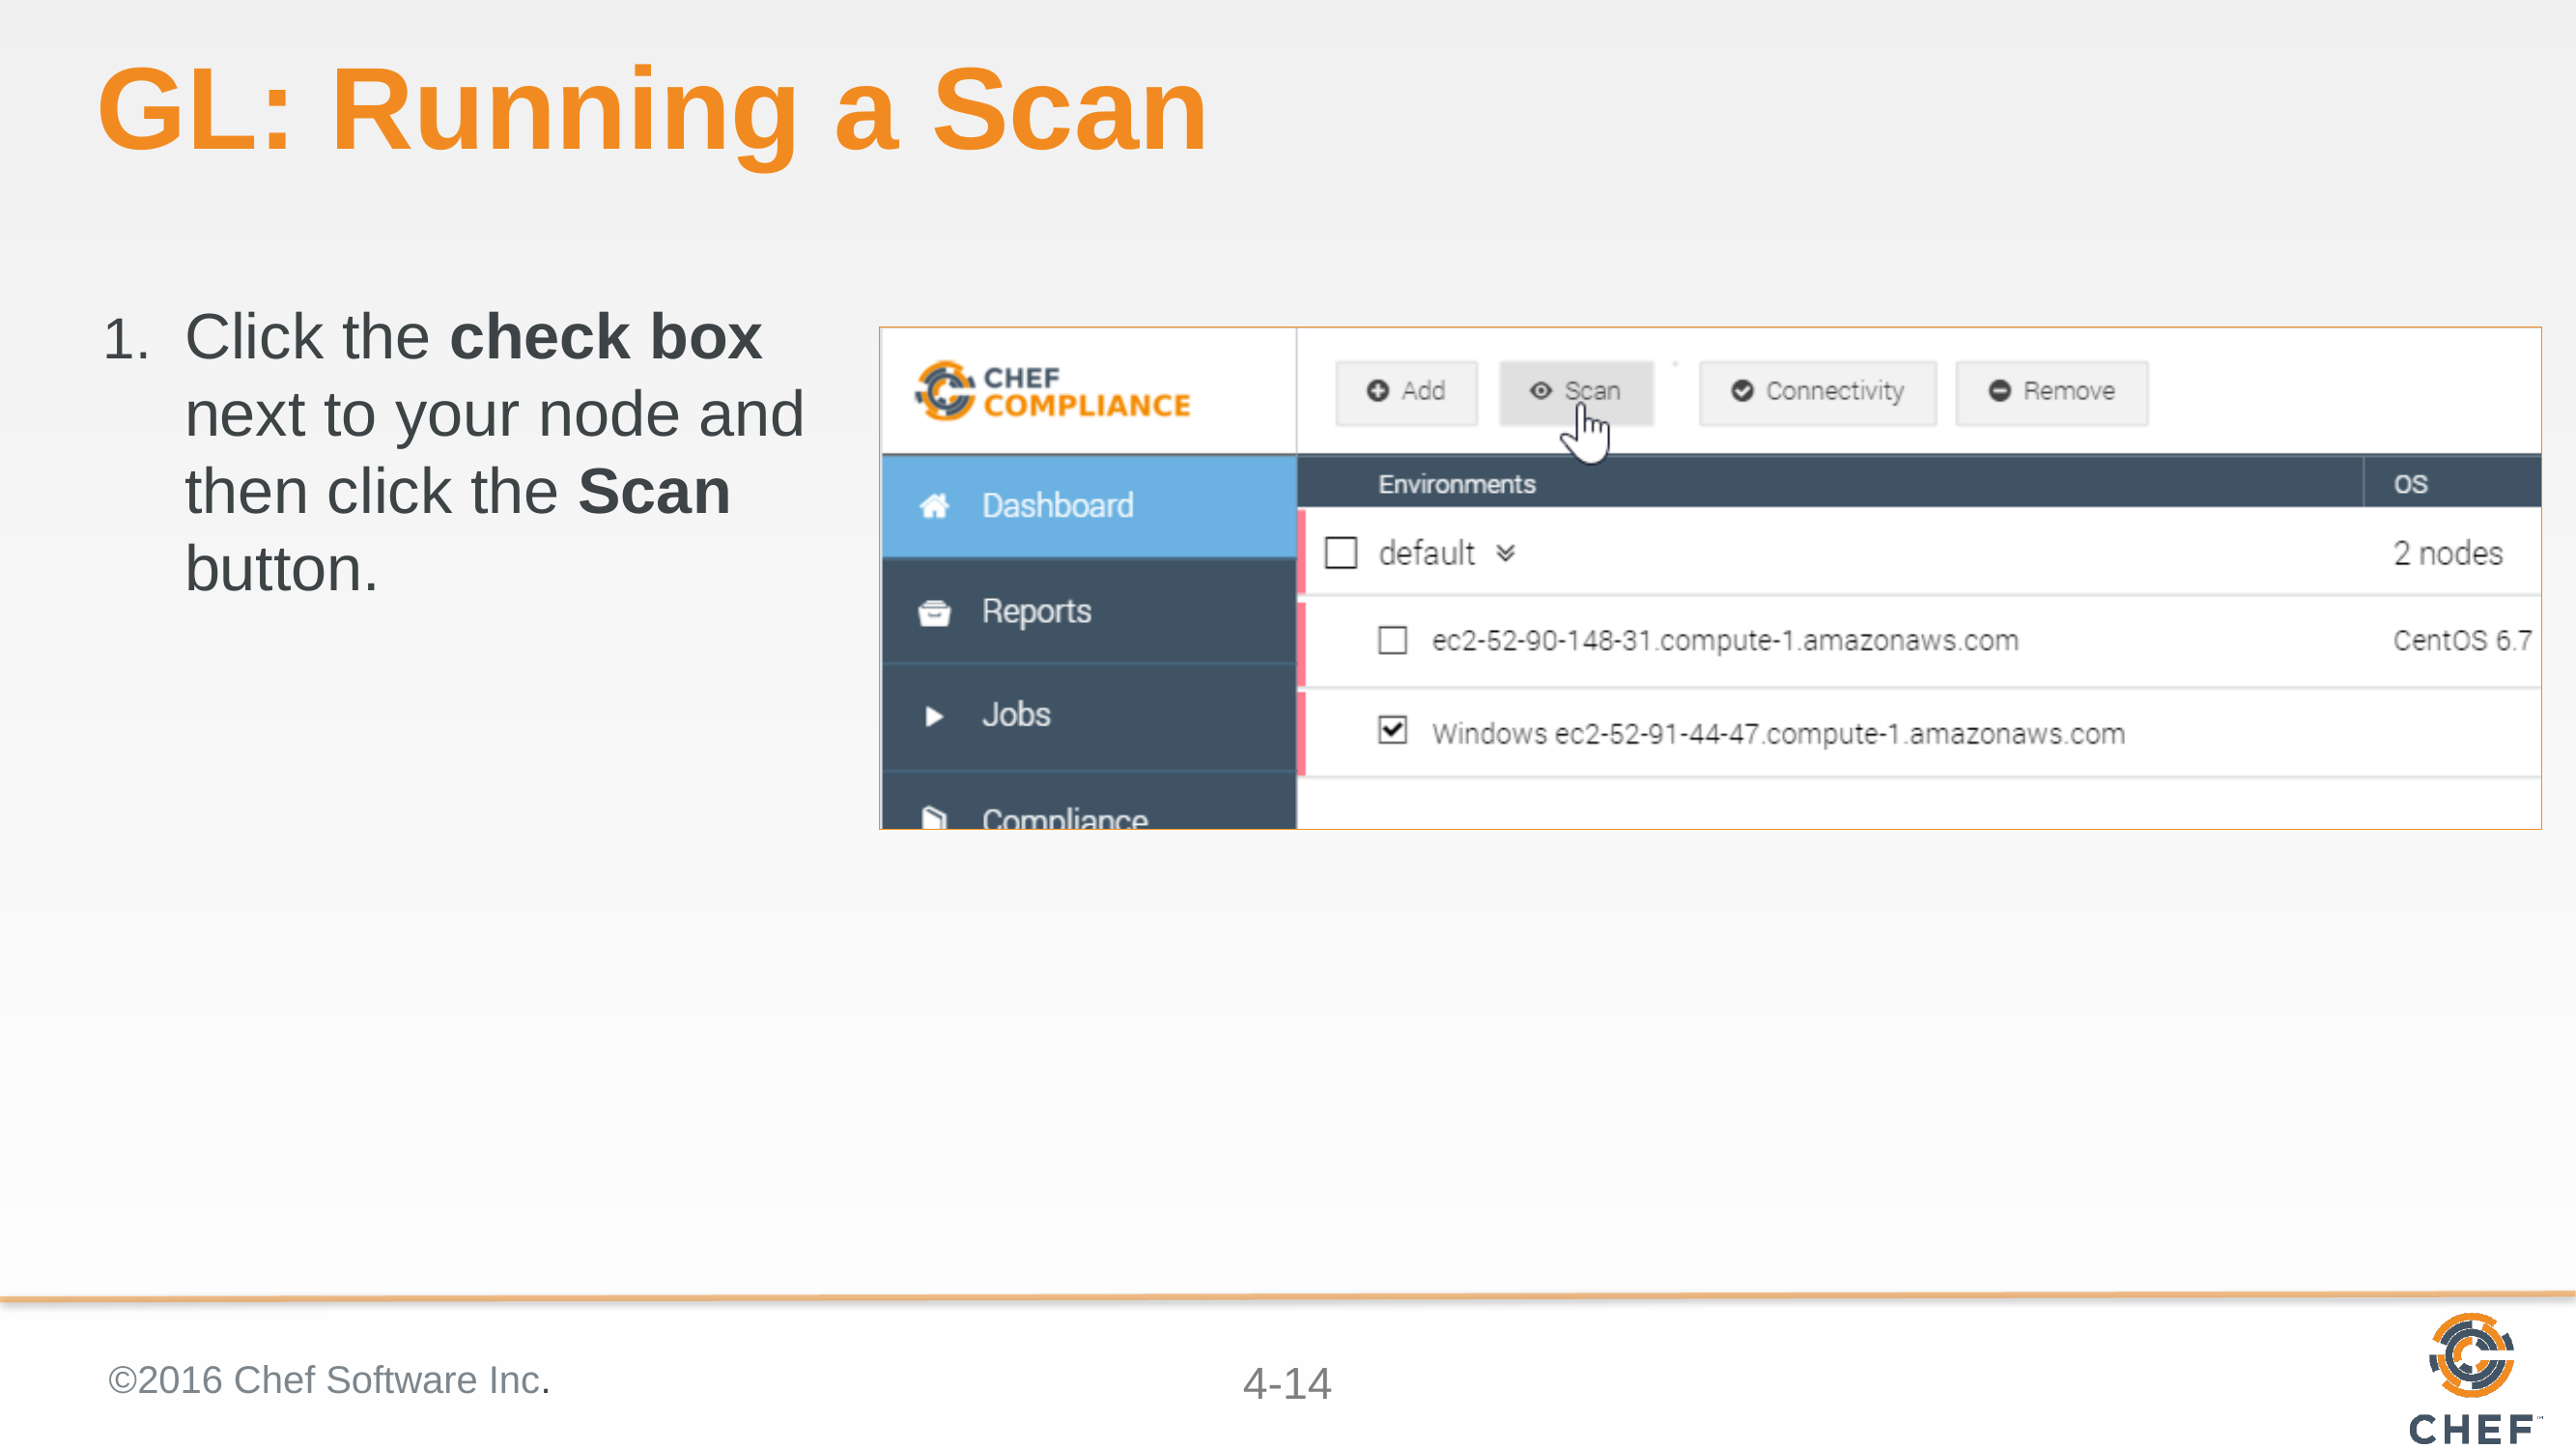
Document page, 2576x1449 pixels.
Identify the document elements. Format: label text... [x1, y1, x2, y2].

picture [2399, 1297, 2551, 1449]
title GL: Running a Scan [96, 48, 2463, 180]
picture [878, 326, 2542, 830]
list Click the check box next to your node and then click the Scan button. [102, 294, 863, 1142]
